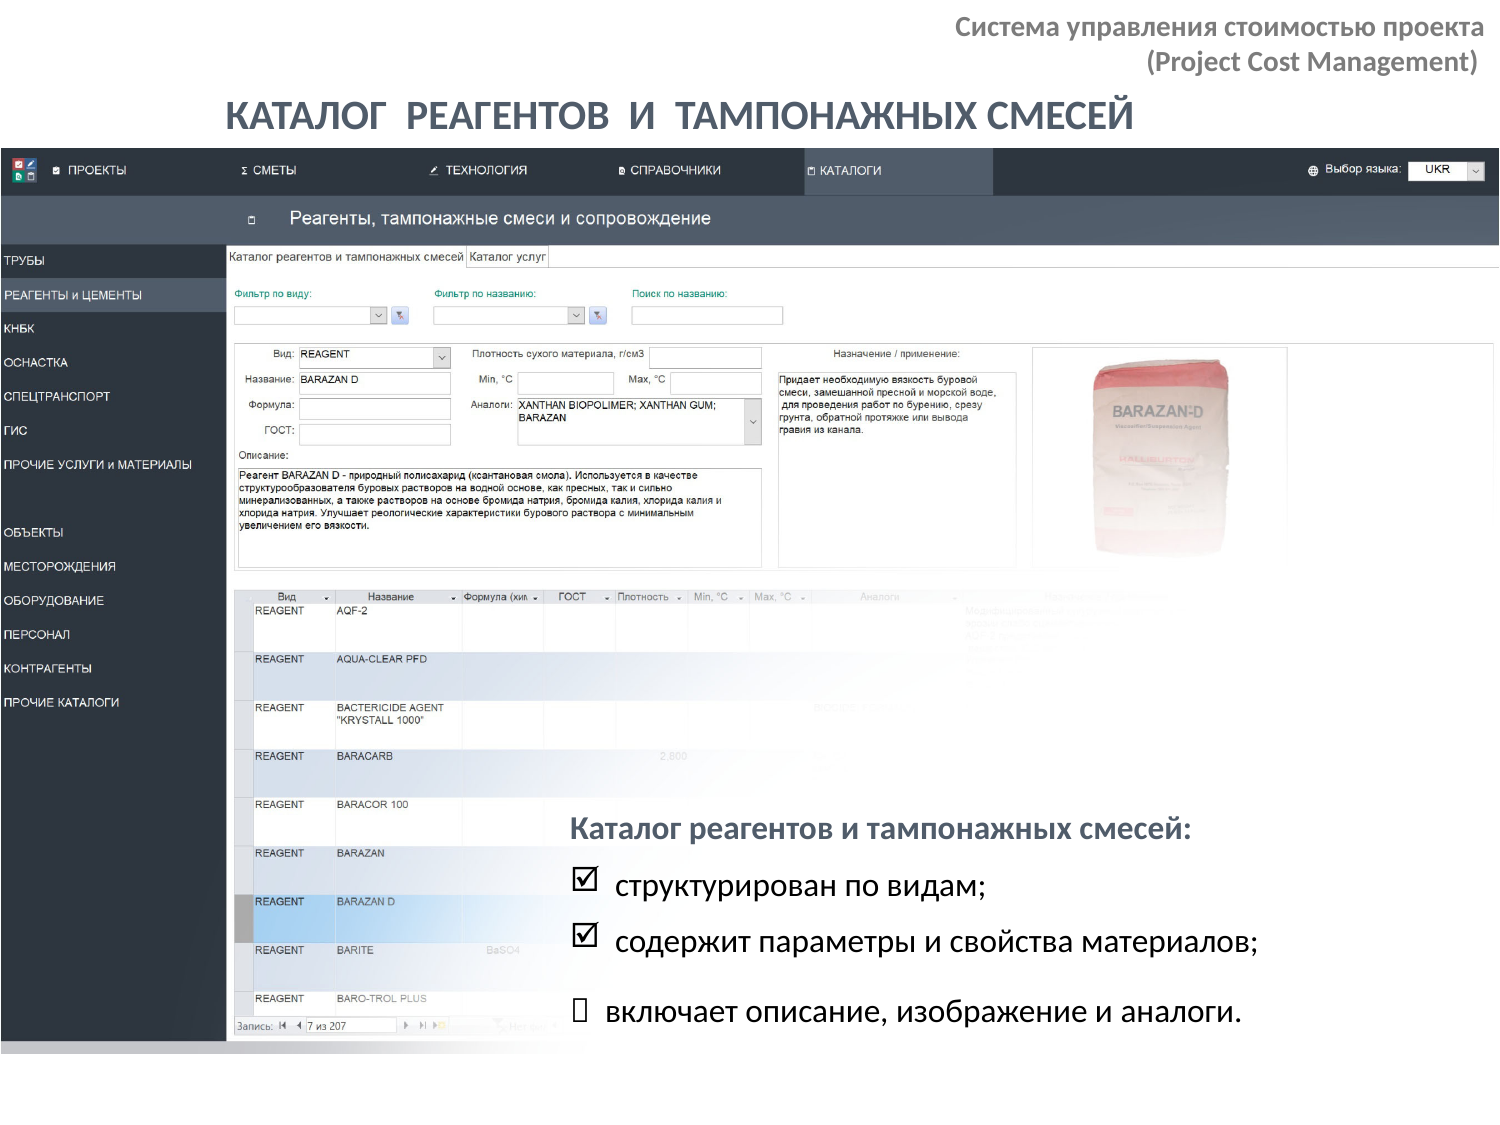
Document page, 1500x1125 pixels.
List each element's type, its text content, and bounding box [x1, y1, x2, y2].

picture [0, 148, 1500, 1054]
text_box Система управления стоимостью проекта (Project Cost Management) [934, 0, 1500, 85]
text_box КАТАЛОГ РЕАГЕНТОВ И ТАМПОНАЖНЫХ СМЕСЕЙ [210, 85, 1500, 148]
